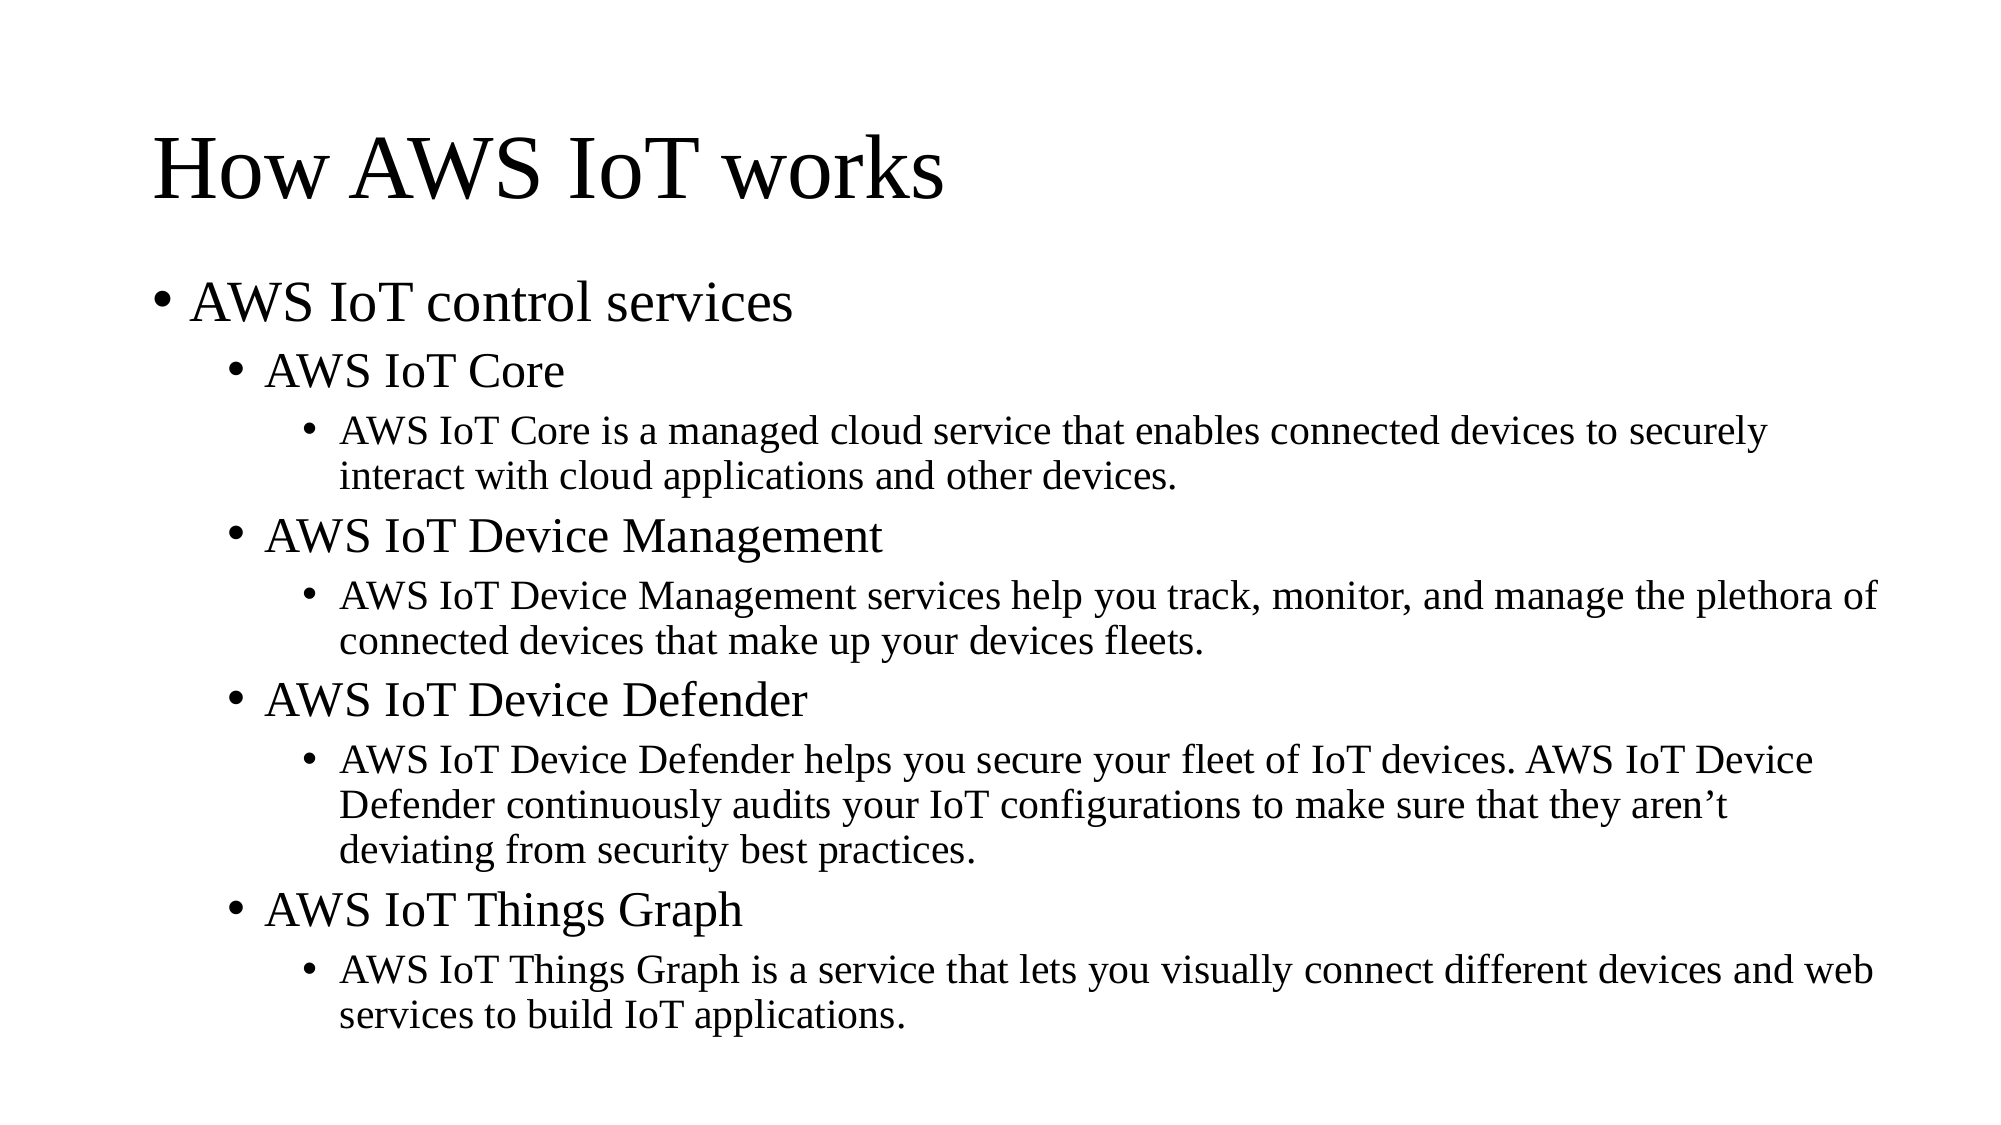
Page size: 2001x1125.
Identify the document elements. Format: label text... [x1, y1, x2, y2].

list AWS IoT control services AWS IoT Core AWS IoT Core is a managed cloud service that enables connected devices to securely interact with cloud applications and other devices. AWS IoT Device Management AWS IoT Device Management services help you track, monitor, and manage the plethora of connected devices that make up your devices fleets. AWS IoT Device Defender AWS IoT Device Defender helps you secure your fleet of IoT devices. AWS IoT Device Defender continuously audits your IoT configurations to make sure that they aren’t deviating from security best practices. AWS IoT Things Graph AWS IoT Things Graph is a service that lets you visually connect different devices and web services to build IoT applications. [137, 263, 1897, 1066]
title How AWS IoT works [137, 59, 1863, 263]
